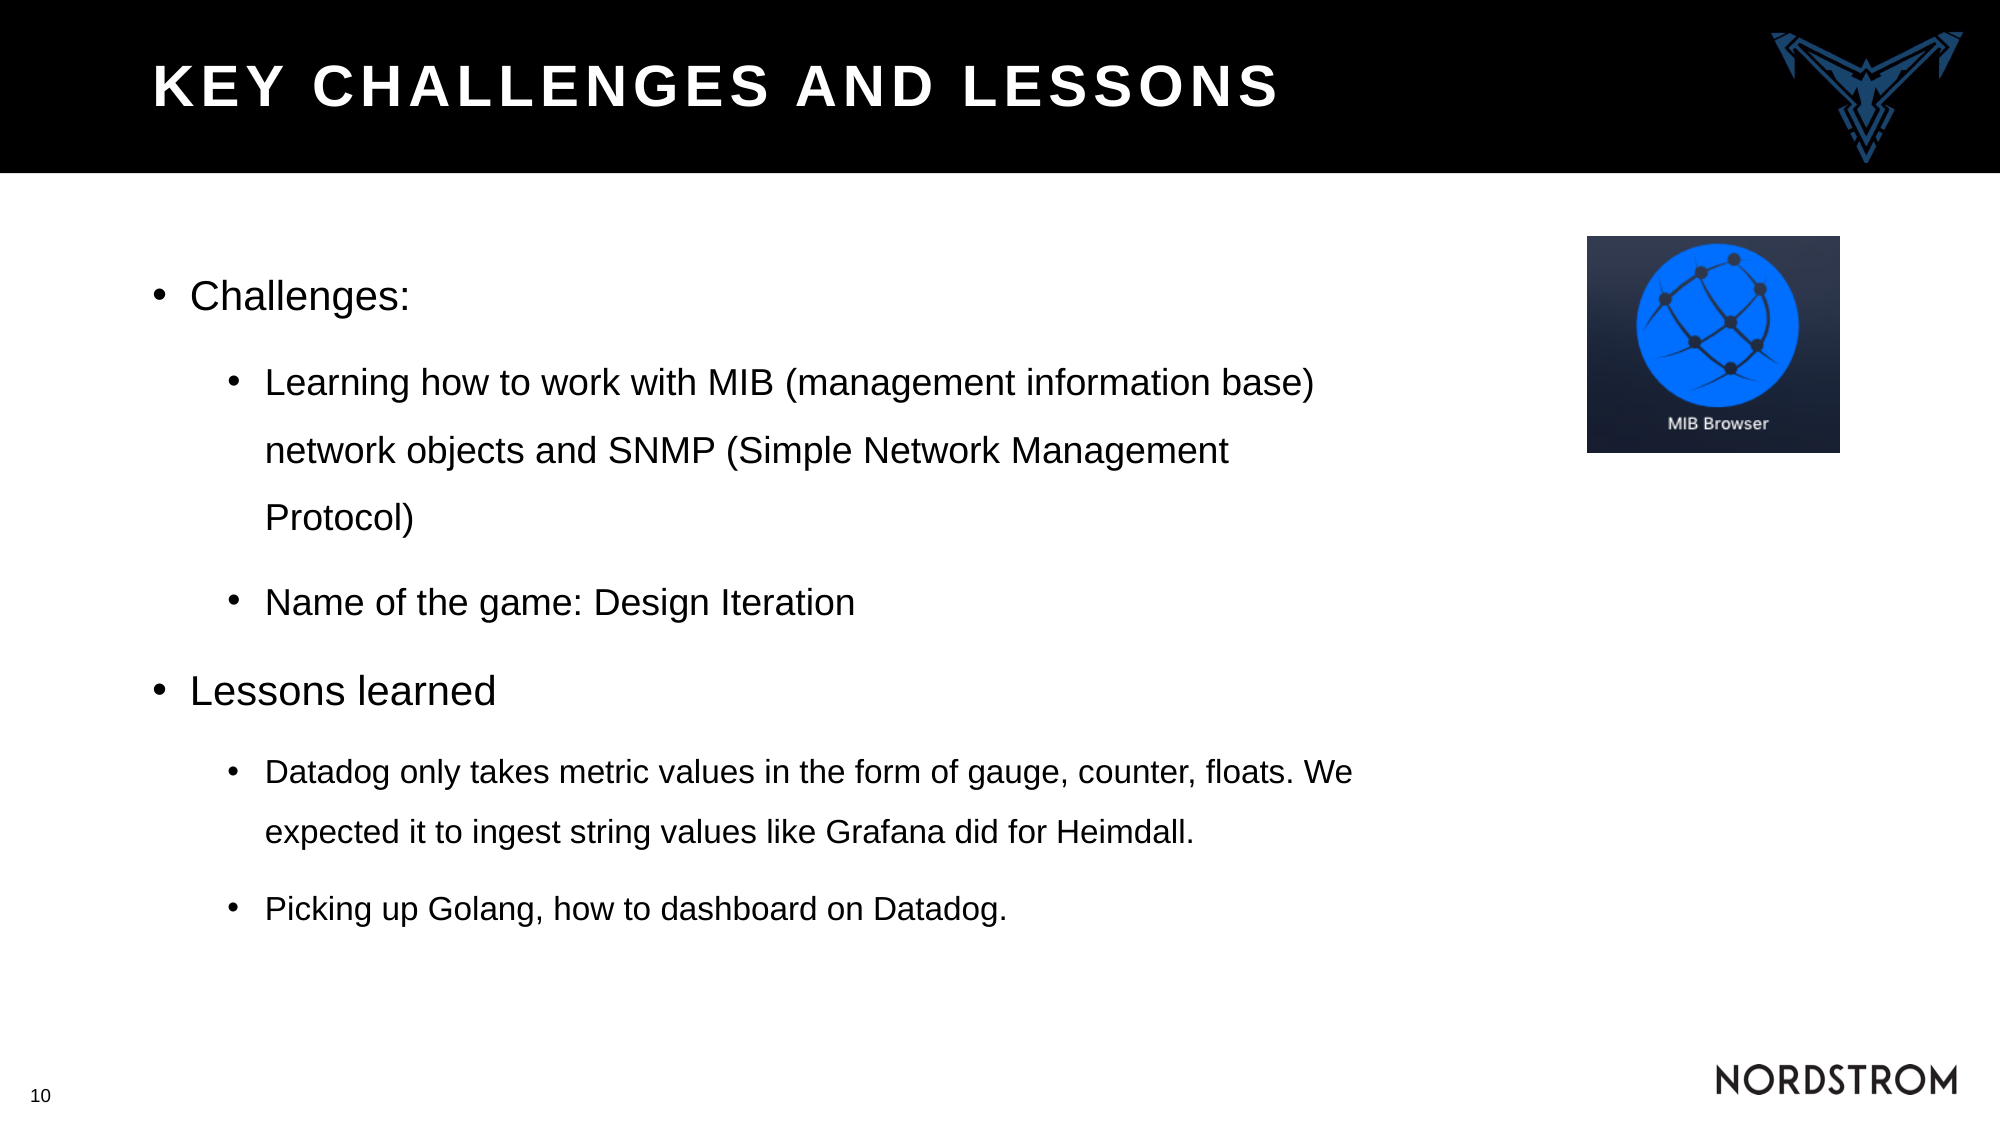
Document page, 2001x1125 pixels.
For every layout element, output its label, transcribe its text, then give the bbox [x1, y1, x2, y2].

list Challenges: Learning how to work with MIB (management information base) network objects and SNMP (Simple Network Management Protocol) Name of the game: Design Iteration Lessons learned Datadog only takes metric values in the form of gauge, counter, floats. We expected it to ingest string values like Grafana did for Heimdall. Picking up Golang, how to dashboard on Datadog. [137, 236, 1375, 1075]
title Key challenges And Lessons [137, 0, 1863, 174]
picture [1716, 1064, 1958, 1095]
picture [1587, 236, 1840, 453]
slide_number 10 [0, 1065, 451, 1125]
picture [1752, 0, 1973, 163]
